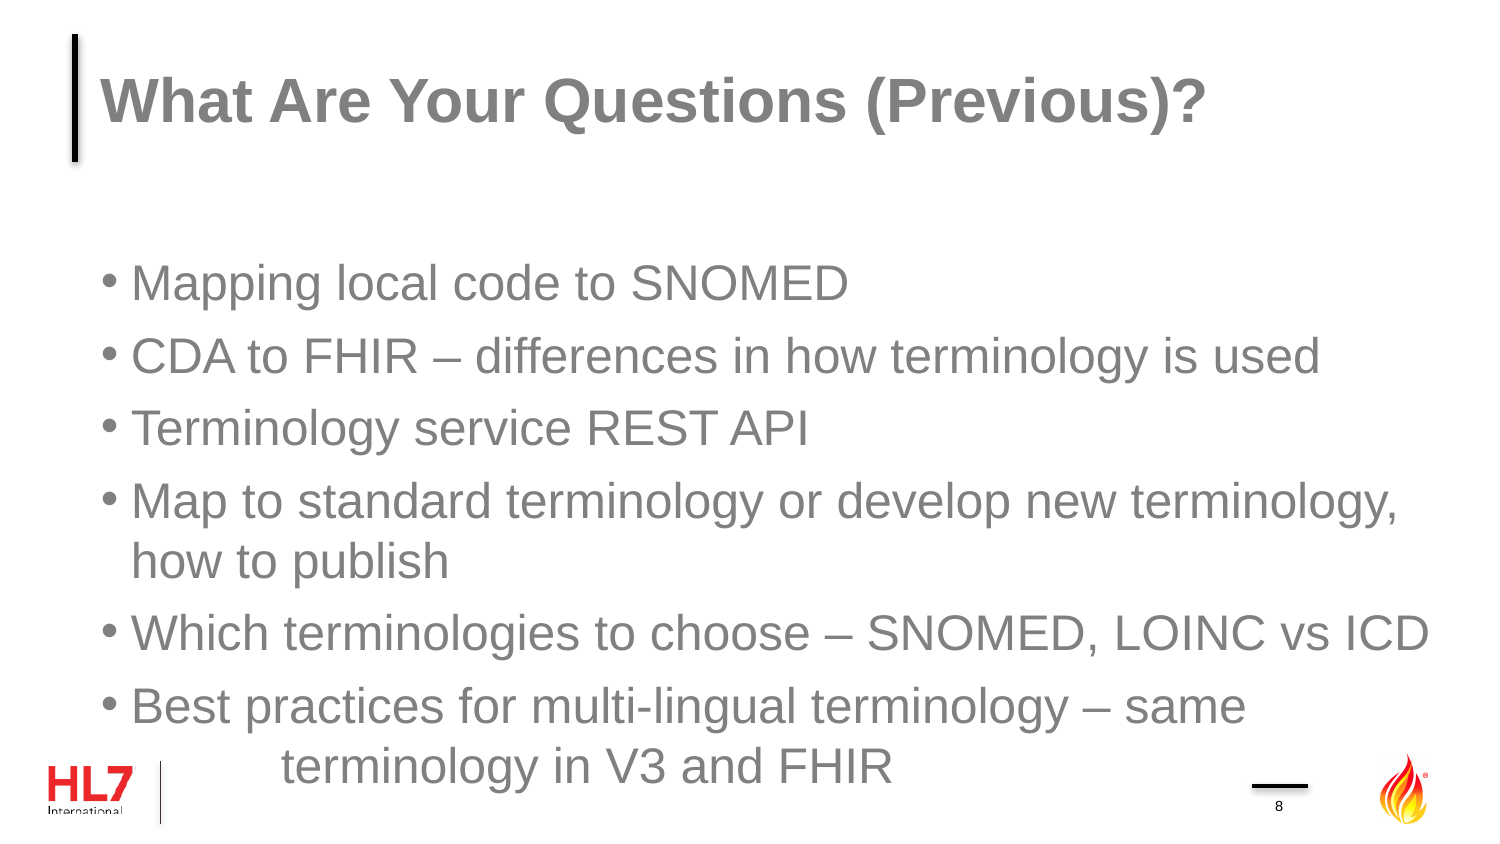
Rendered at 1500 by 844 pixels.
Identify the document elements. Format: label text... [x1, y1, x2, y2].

picture [1380, 753, 1428, 824]
title What Are Your Questions (Previous)? [100, 33, 1451, 163]
list Mapping local code to SNOMED CDA to FHIR – differences in how terminology is used Terminology service REST API Map to standard terminology or develop new terminology, how to publish Which terminologies to choose – SNOMED, LOINC vs ICD Best practices for multi-lingual terminology – same terminology in V3 and FHIR [100, 250, 1451, 731]
slide_number 8 [1257, 788, 1302, 815]
